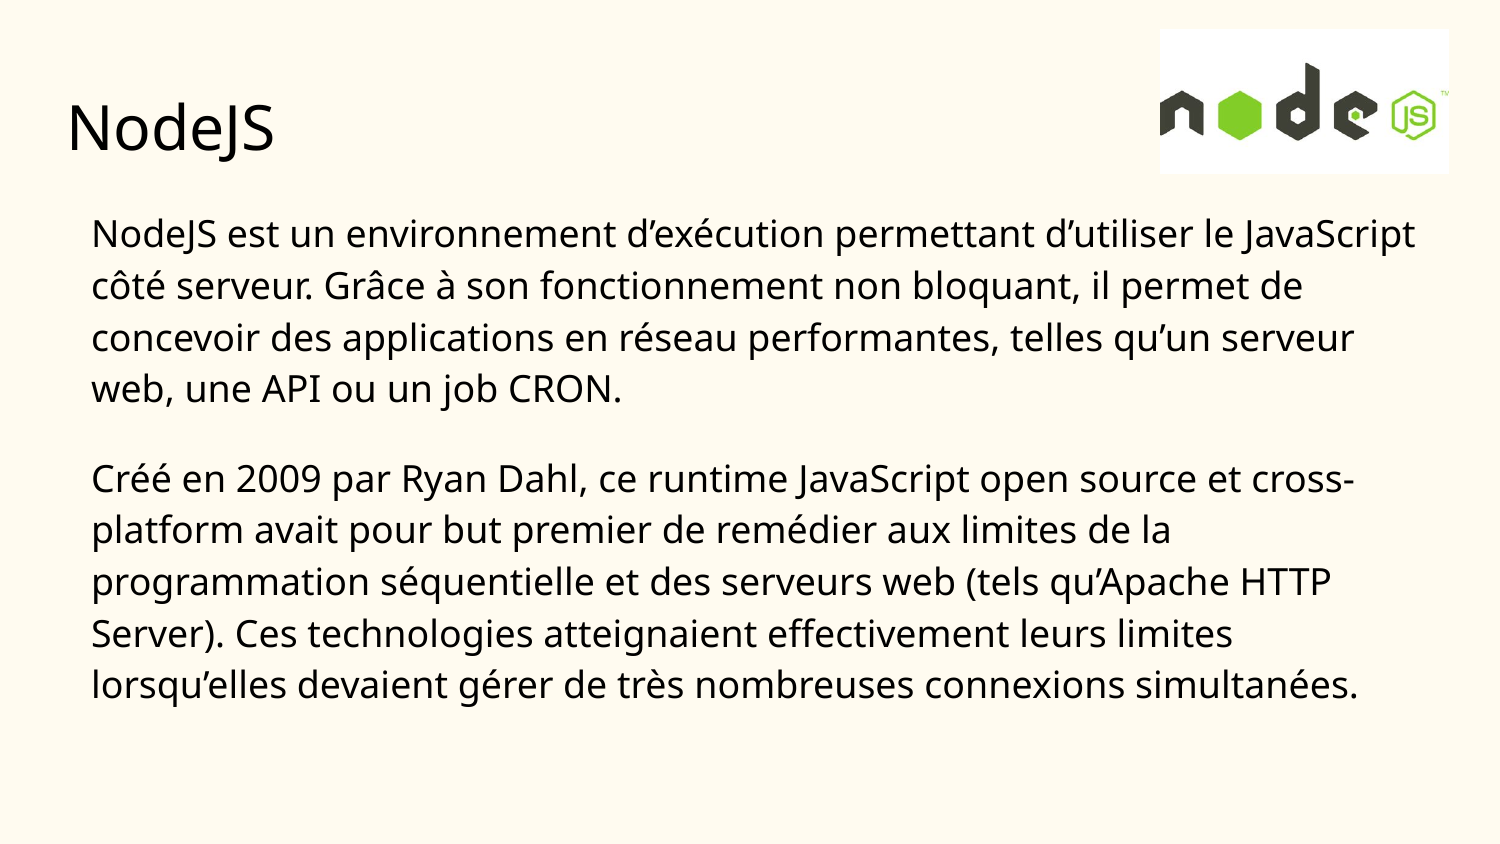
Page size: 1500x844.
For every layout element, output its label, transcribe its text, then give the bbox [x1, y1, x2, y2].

title NodeJS [51, 72, 1155, 174]
picture [1160, 29, 1450, 174]
list NodeJS est un environnement d’exécution permettant d’utiliser le JavaScript côté serveur. Grâce à son fonctionnement non bloquant, il permet de concevoir des applications en réseau performantes, telles qu’un serveur web, une API ou un job CRON. Créé en 2009 par Ryan Dahl, ce runtime JavaScript open source et cross-platform avait pour but premier de remédier aux limites de la programmation séquentielle et des serveurs web (tels qu’Apache HTTP Server). Ces technologies atteignaient effectivement leurs limites lorsqu’elles devaient gérer de très nombreuses connexions simultanées. [75, 188, 1449, 746]
